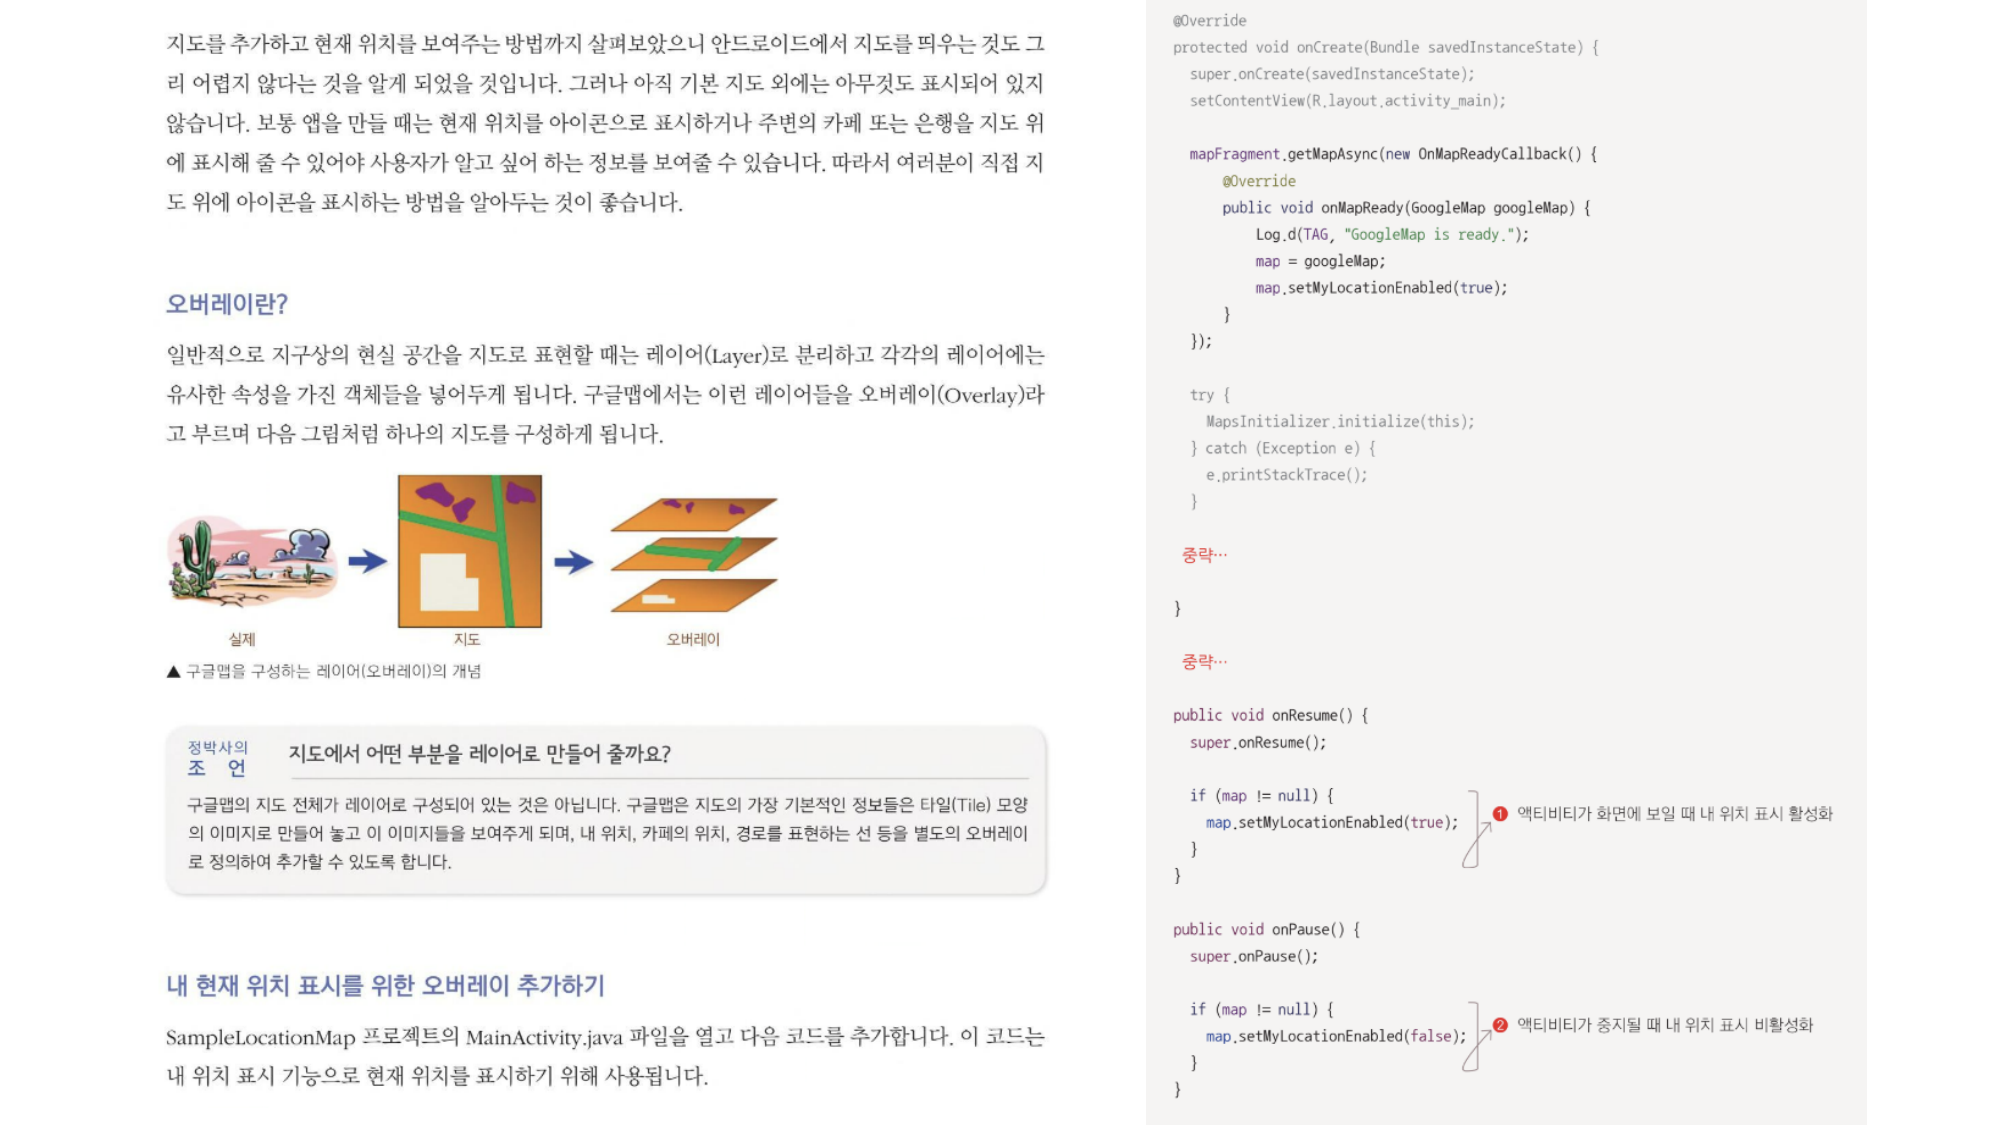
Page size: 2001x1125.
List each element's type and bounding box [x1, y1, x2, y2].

picture [150, 0, 1085, 1125]
picture [1146, 0, 1867, 1125]
